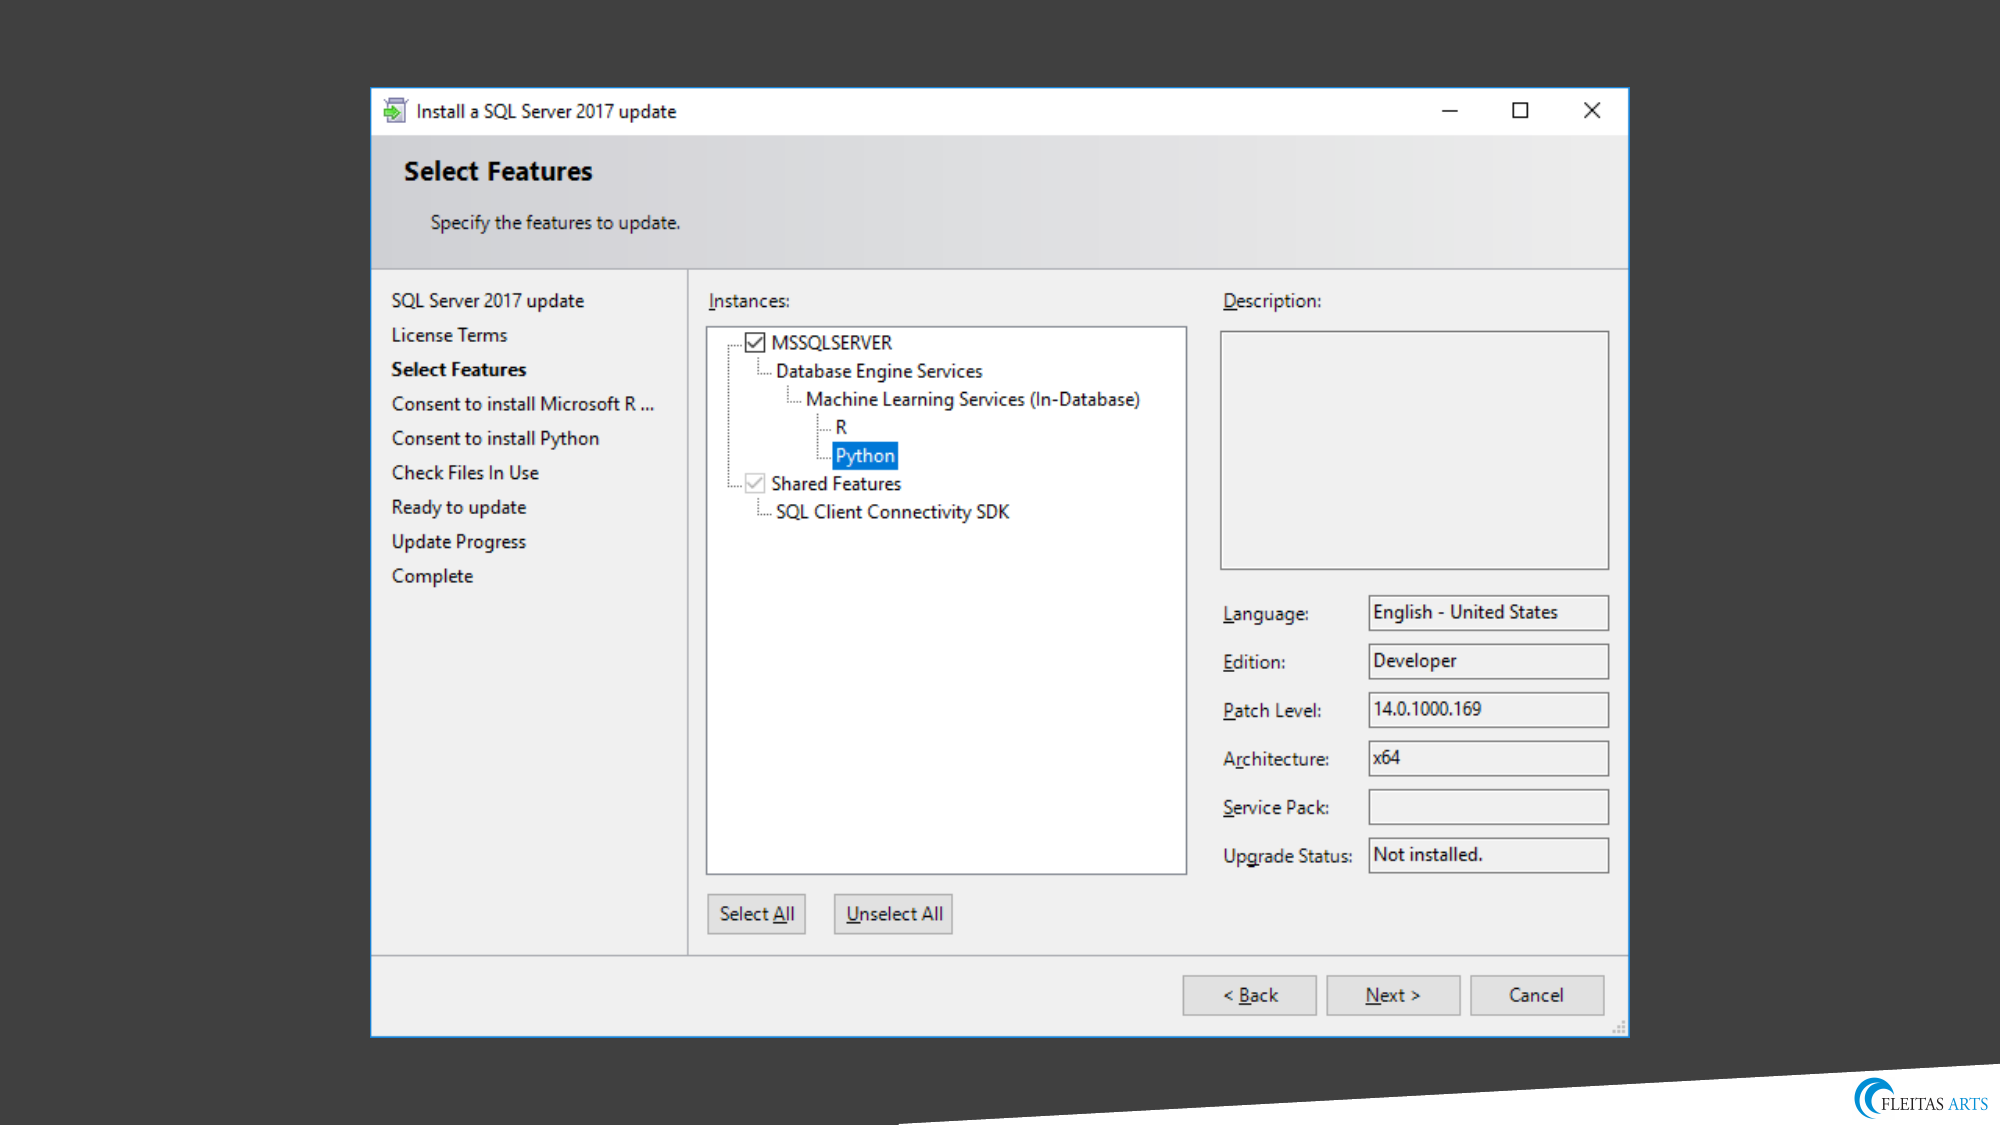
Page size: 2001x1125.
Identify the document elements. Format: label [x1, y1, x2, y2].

text_box [898, 1063, 2000, 1125]
picture [370, 87, 1630, 1038]
text_box [1852, 1077, 1989, 1120]
